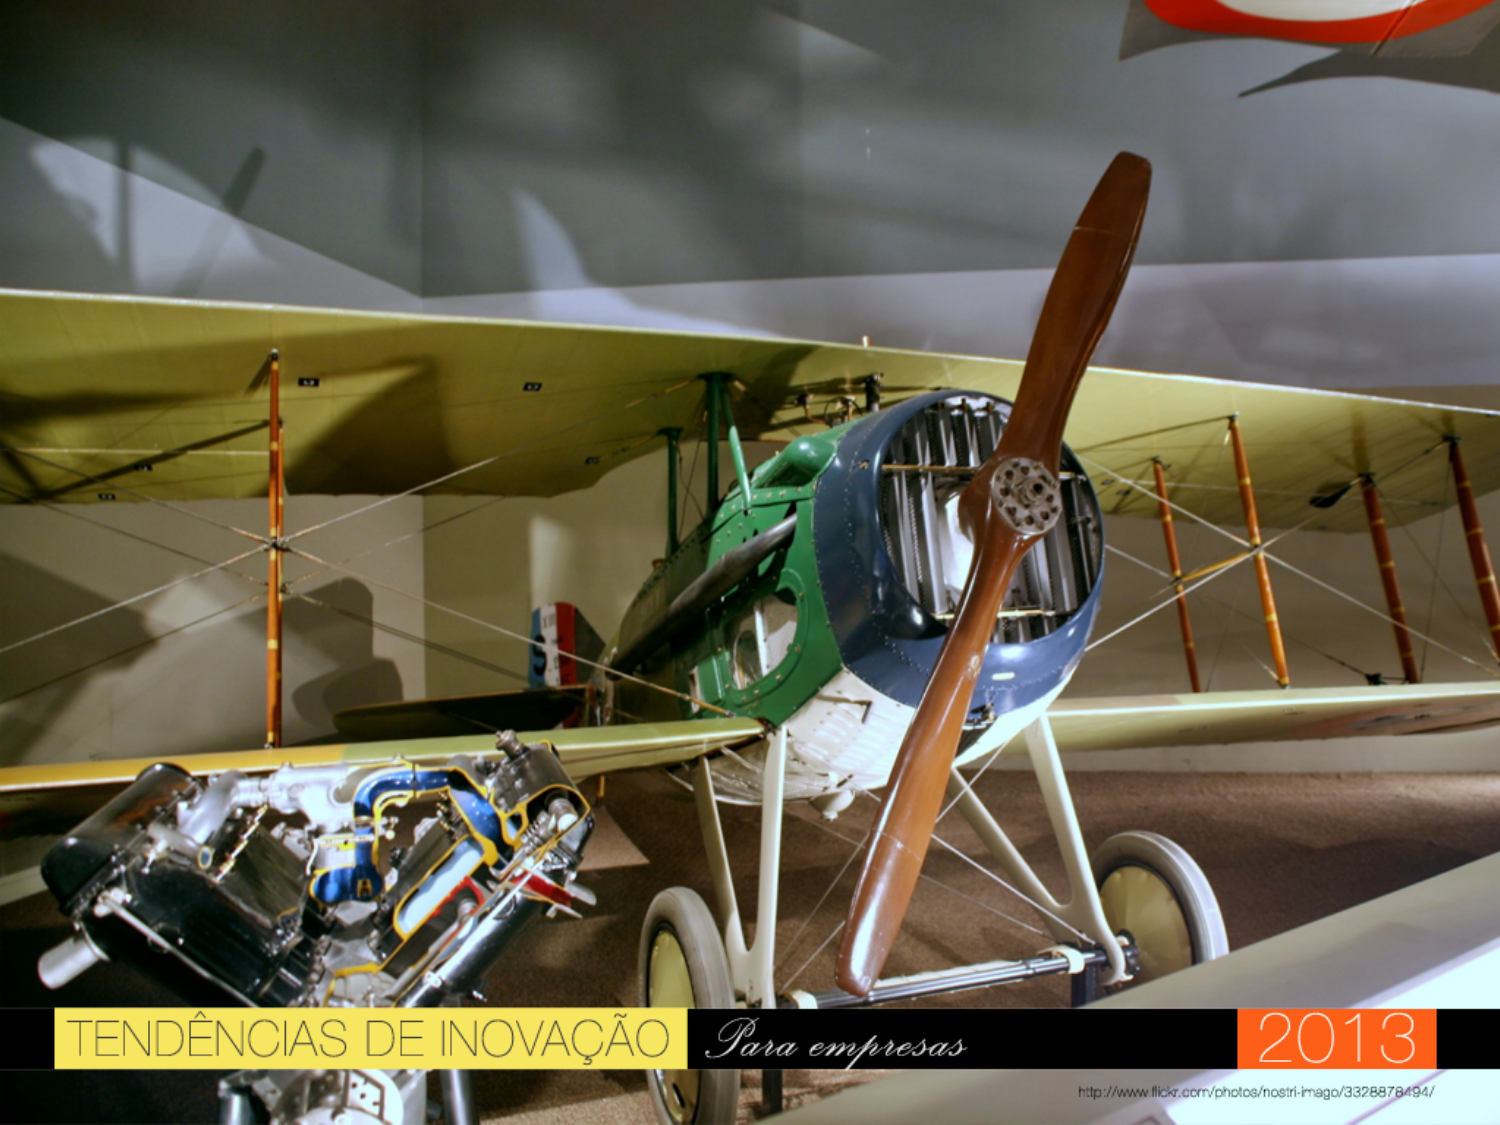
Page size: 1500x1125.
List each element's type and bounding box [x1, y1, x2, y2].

text_box [0, 0, 1500, 1125]
